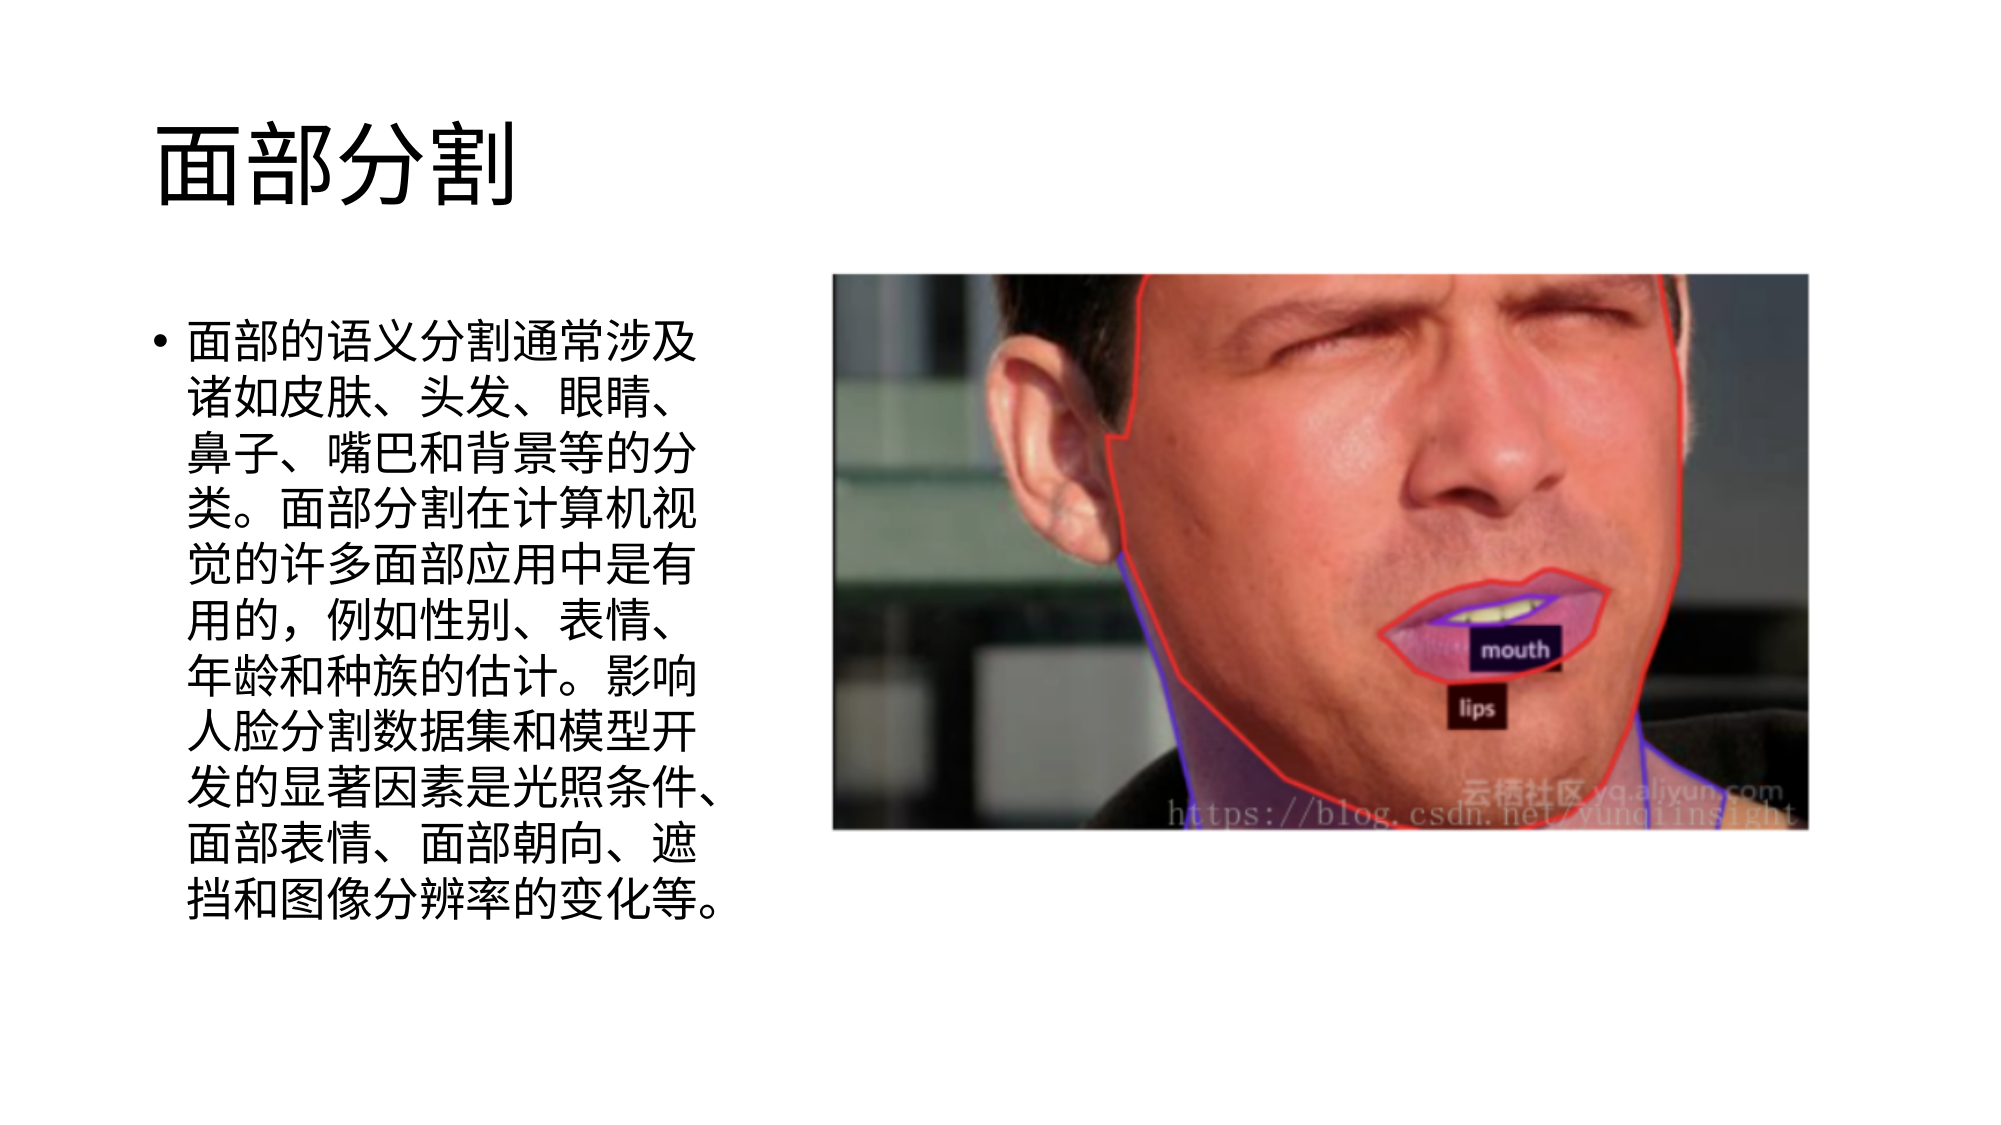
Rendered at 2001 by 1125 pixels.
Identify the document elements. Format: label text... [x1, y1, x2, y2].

picture [820, 252, 1820, 851]
title 面部分割 [137, 59, 1863, 278]
list 面部的语义分割通常涉及诸如皮肤、头发、眼睛、鼻子、嘴巴和背景等的分类。面部分割在计算机视觉的许多面部应用中是有用的，例如性别、表情、年龄和种族的估计。影响人脸分割数据集和模型开发的显著因素是光照条件、面部表情、面部朝向、遮挡和图像分辨率的变化等。 [137, 304, 722, 1014]
